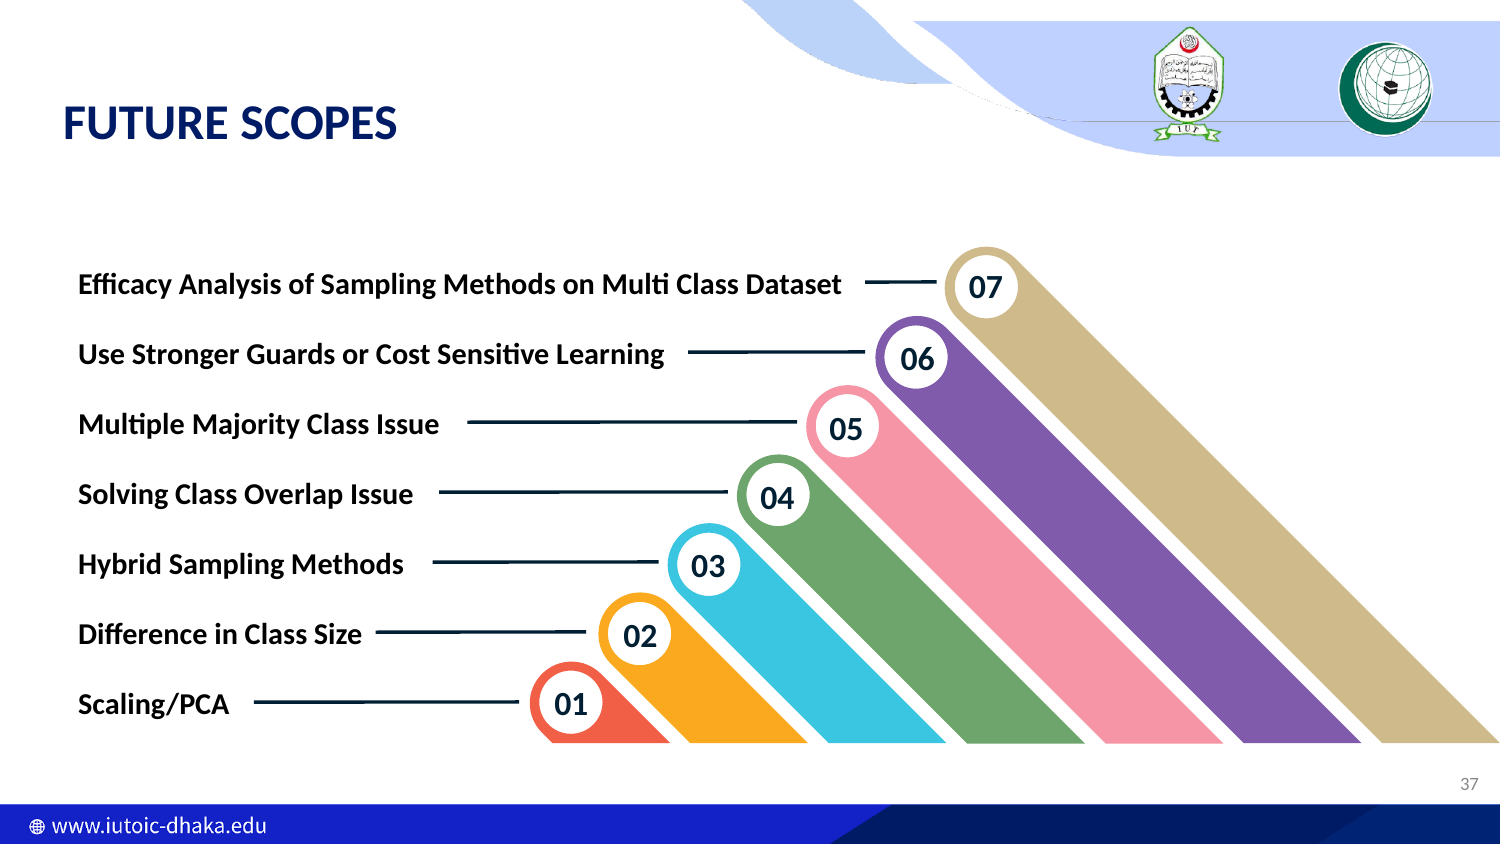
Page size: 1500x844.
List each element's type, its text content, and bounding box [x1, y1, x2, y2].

text_box Use Stronger Guards or Cost Sensitive Learning [78, 327, 524, 377]
text_box Scaling/PCA [78, 678, 254, 727]
text_box Solving Class Overlap Issue [78, 468, 439, 517]
text_box FUTURE SCOPES [0, 74, 477, 165]
text_box Hybrid Sampling Methods [78, 537, 433, 587]
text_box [529, 246, 1500, 744]
slide_number 37 [1400, 753, 1491, 816]
picture [0, 0, 1500, 844]
text_box Difference in Class Size [78, 608, 376, 657]
text_box Multiple Majority Class Issue [78, 398, 468, 447]
text_box Efficacy Analysis of Sampling Methods on Multi Class Dataset [78, 258, 524, 307]
